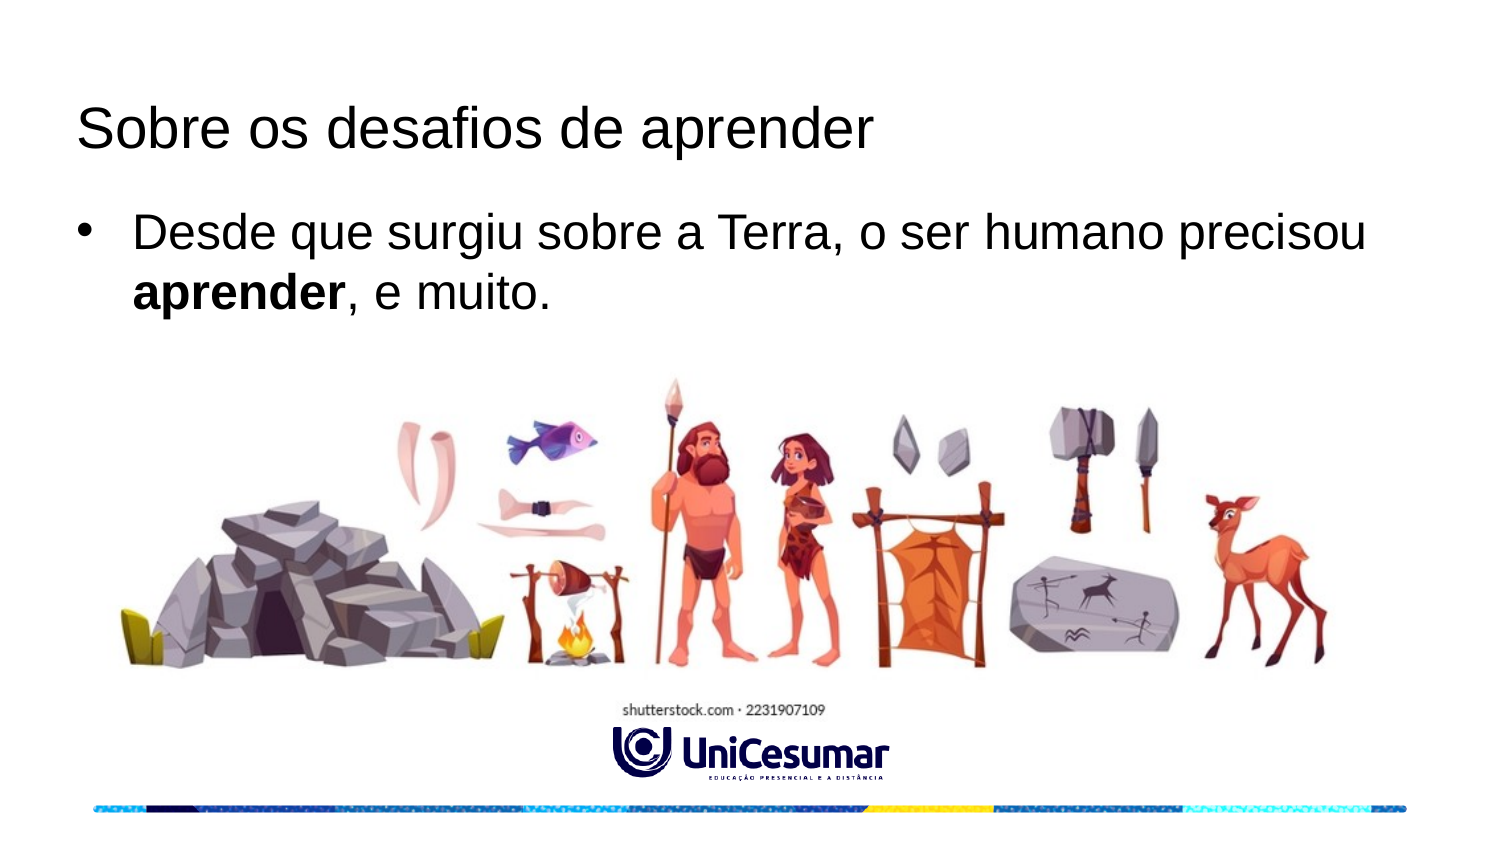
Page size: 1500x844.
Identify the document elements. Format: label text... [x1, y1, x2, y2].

text_box Desde que surgiu sobre a Terra, o ser humano precisou aprender, e muito. [61, 192, 1480, 327]
picture [0, 0, 1500, 844]
text_box Sobre os desafios de aprender [61, 83, 1439, 168]
